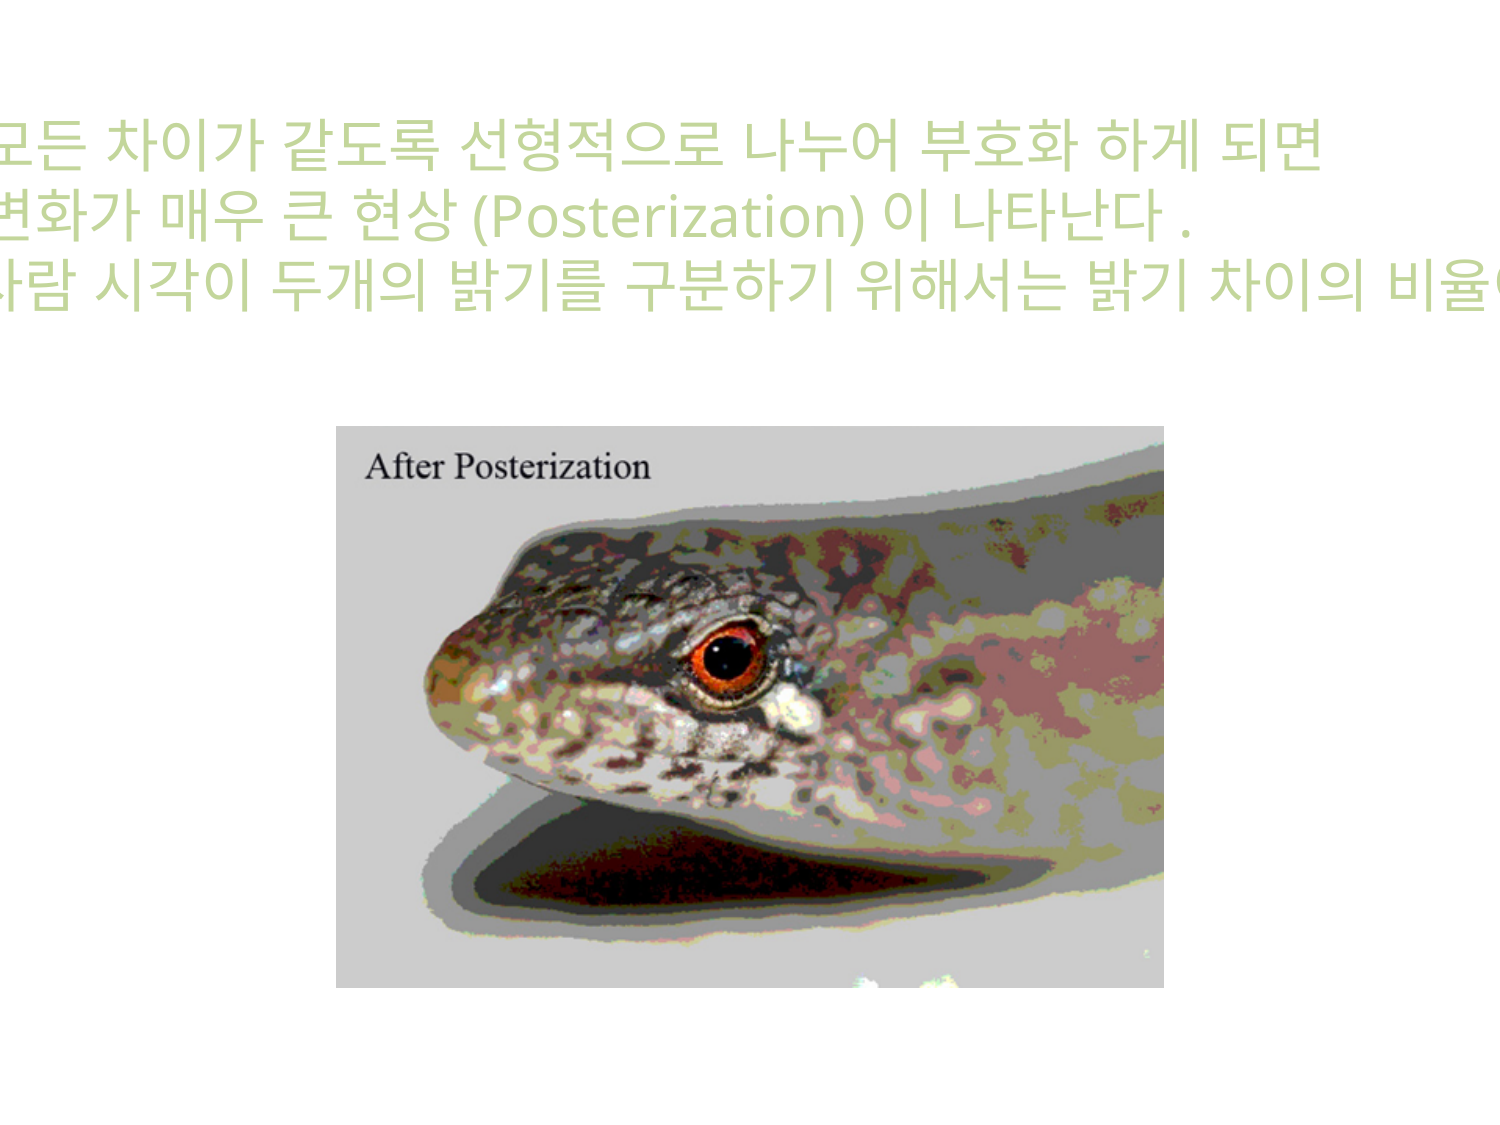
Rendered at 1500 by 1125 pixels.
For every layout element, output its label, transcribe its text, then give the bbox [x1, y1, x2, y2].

text_box 만약 모든 차이가 같도록 선형적으로 나누어 부호화 하게 되면 밝기 변화가 매우 큰 현상(Posterization)이 나타난다. 즉, 사람 시각이 두개의 밝기를 구분하기 위해서는 밝기 차이의 비율이 중요. [0, 101, 1500, 327]
picture [336, 426, 1164, 988]
